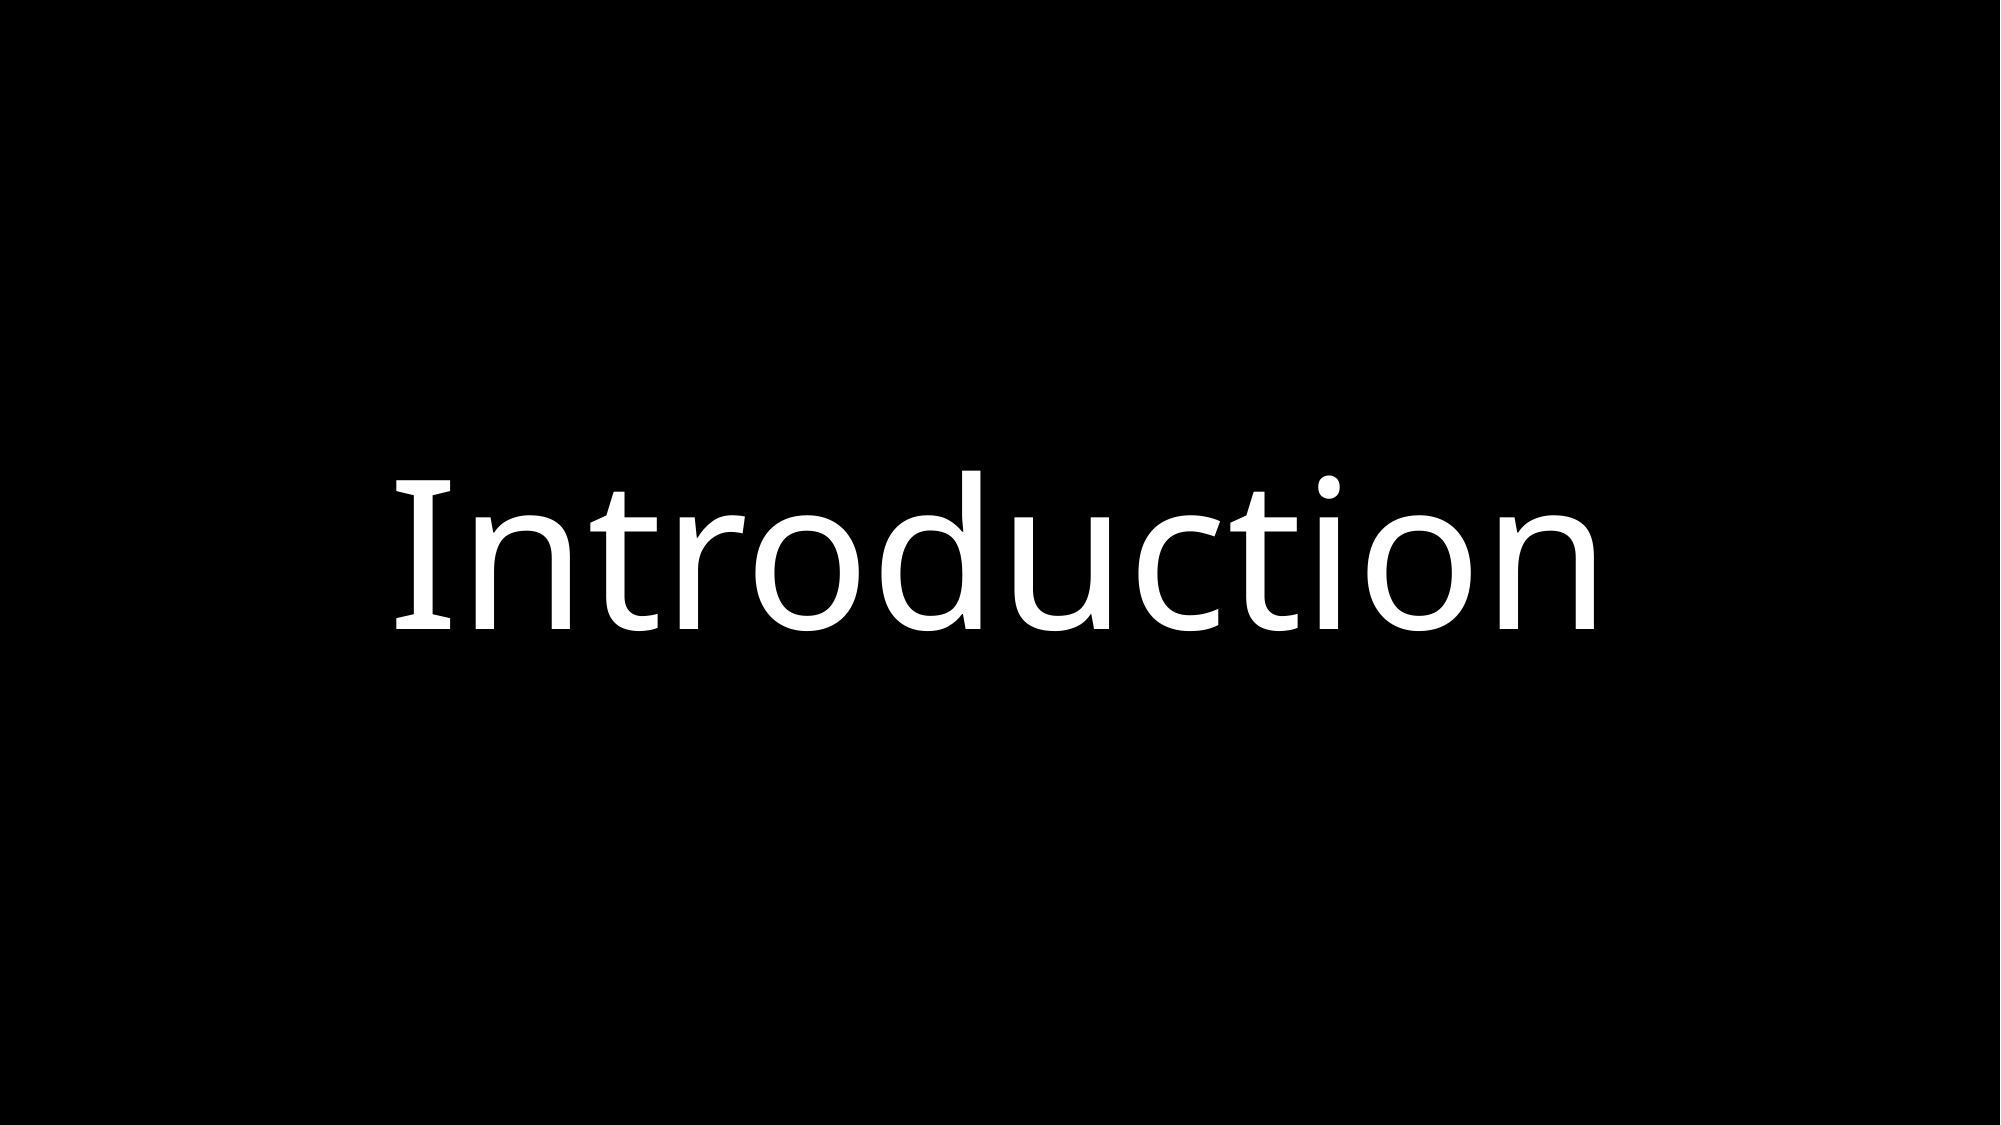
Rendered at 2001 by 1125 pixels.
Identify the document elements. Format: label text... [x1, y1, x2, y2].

title Introduction [249, 366, 1750, 759]
